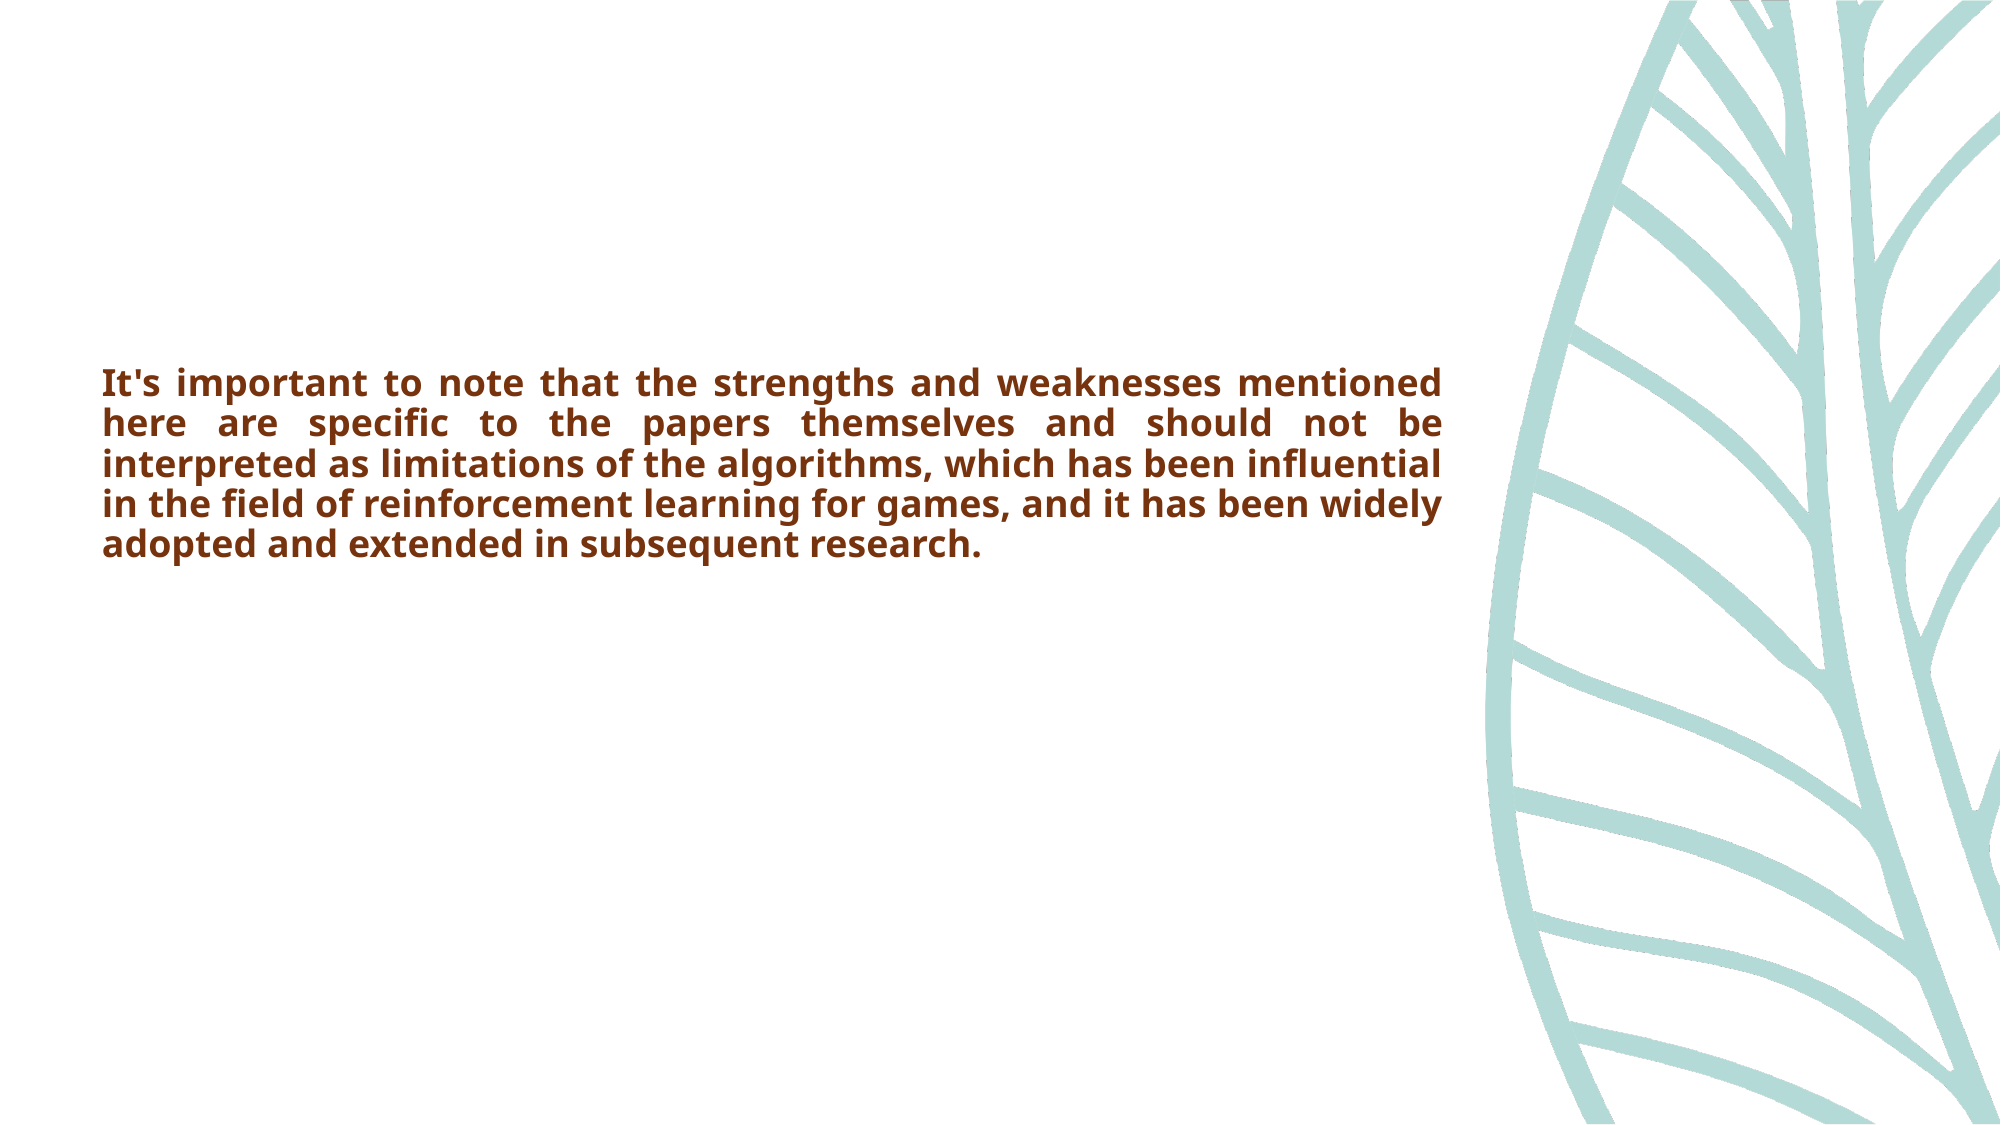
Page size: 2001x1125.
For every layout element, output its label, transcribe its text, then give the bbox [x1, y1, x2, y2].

picture [1485, 0, 2000, 1125]
list It's important to note that the strengths and weaknesses mentioned here are specific to the papers themselves and should not be interpreted as limitations of the algorithms, which has been influential in the field of reinforcement learning for games, and it has been widely adopted and extended in subsequent research. [93, 355, 1453, 675]
